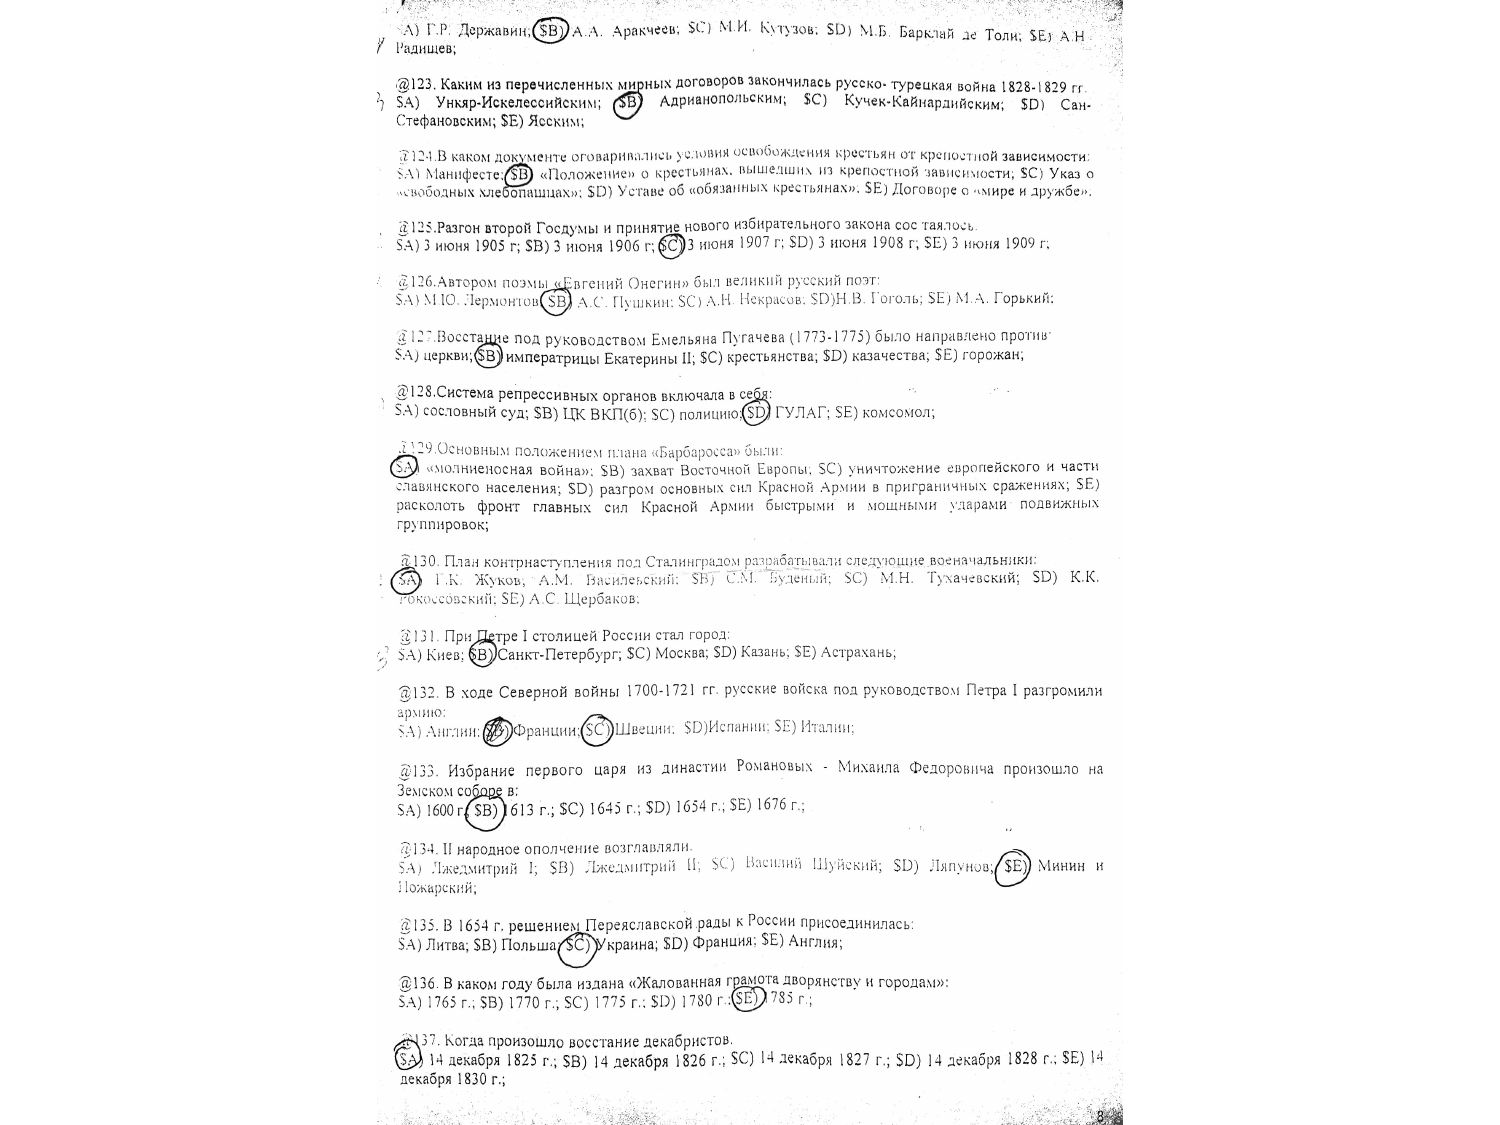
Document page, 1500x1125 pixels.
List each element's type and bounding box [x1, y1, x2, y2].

picture [377, 0, 1123, 1125]
